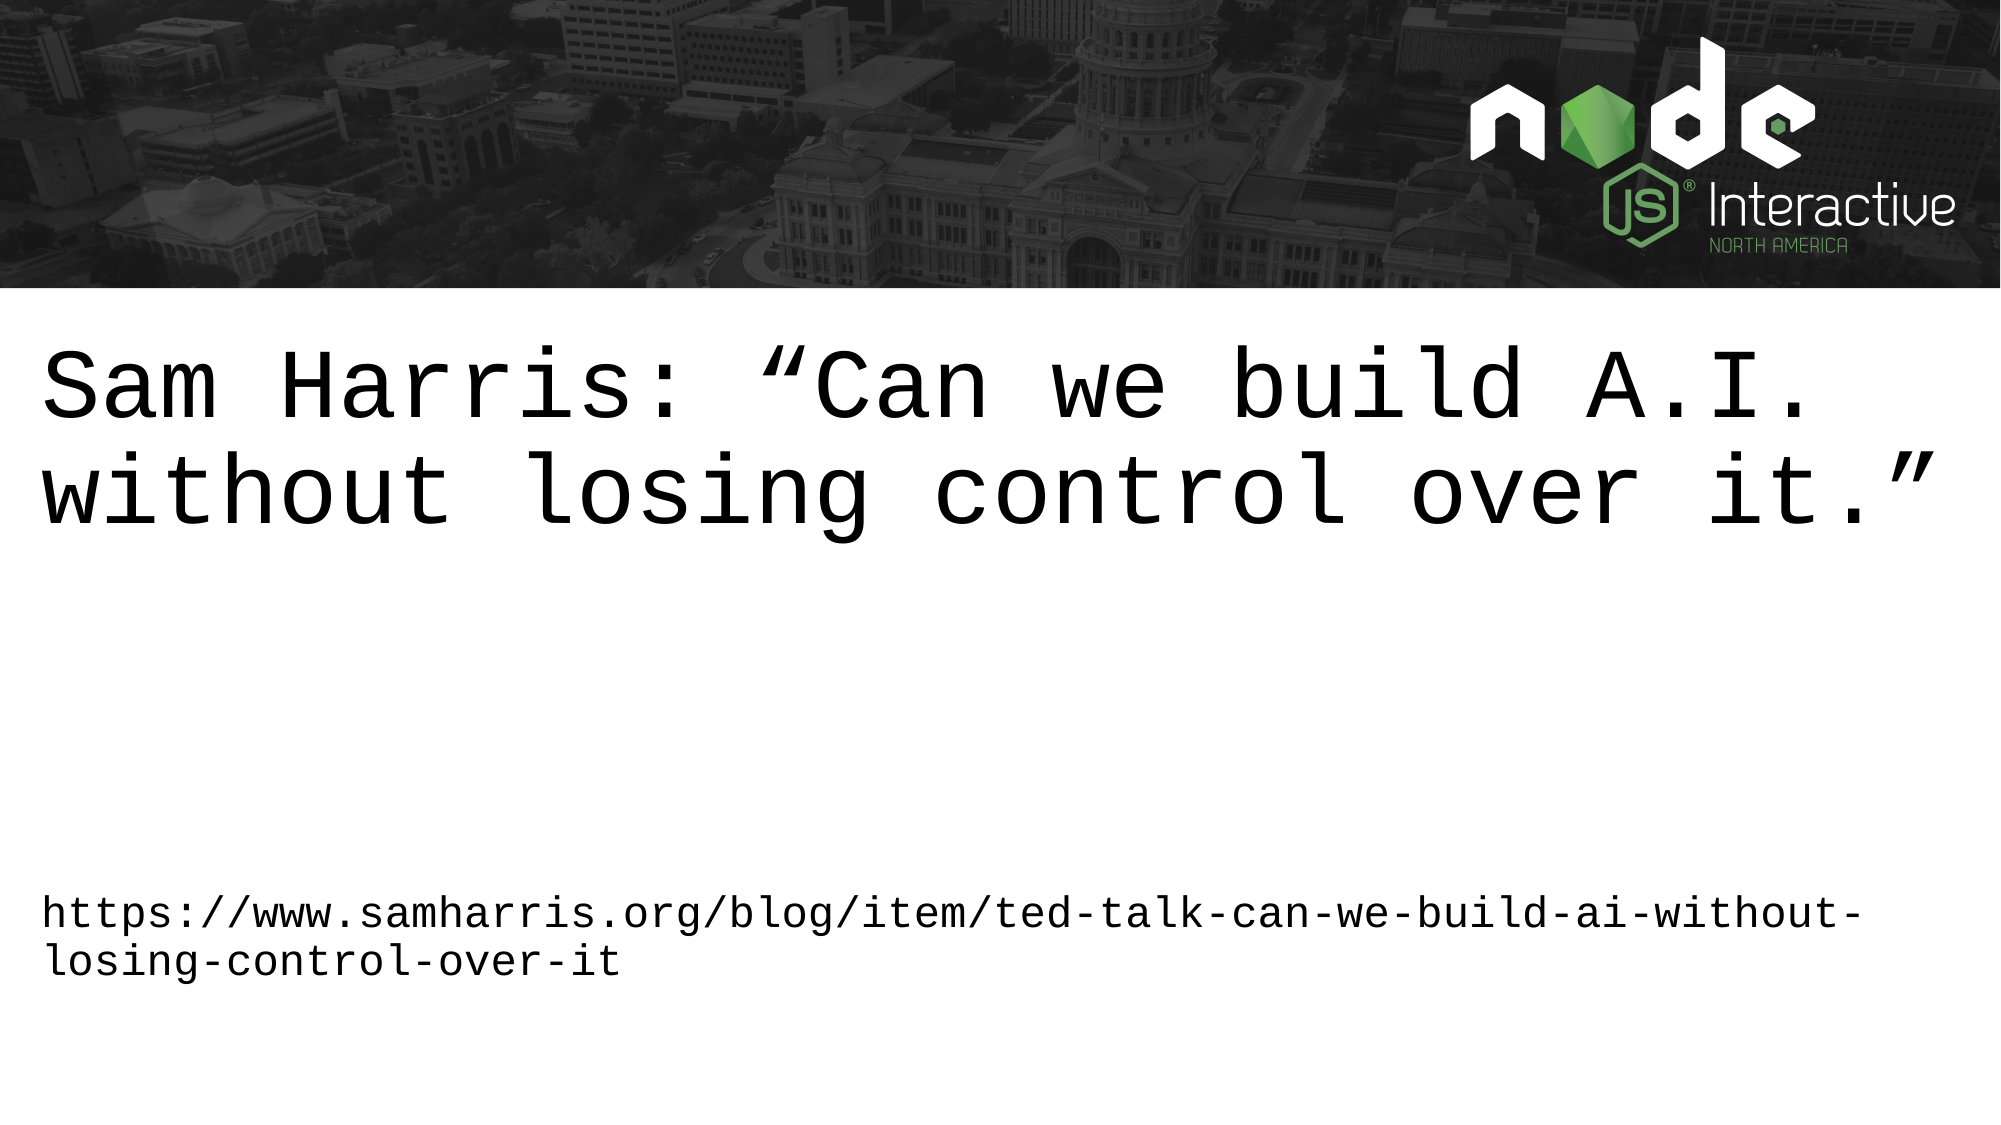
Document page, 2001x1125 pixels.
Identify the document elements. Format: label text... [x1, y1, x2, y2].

picture [0, 0, 2001, 1125]
list Sam Harris: “Can we build A.I. without losing control over it.” https://www.samharris.org/blog/item/ted-talk-can-we-build-ai-without-losing-control-over-it [26, 324, 1969, 1107]
